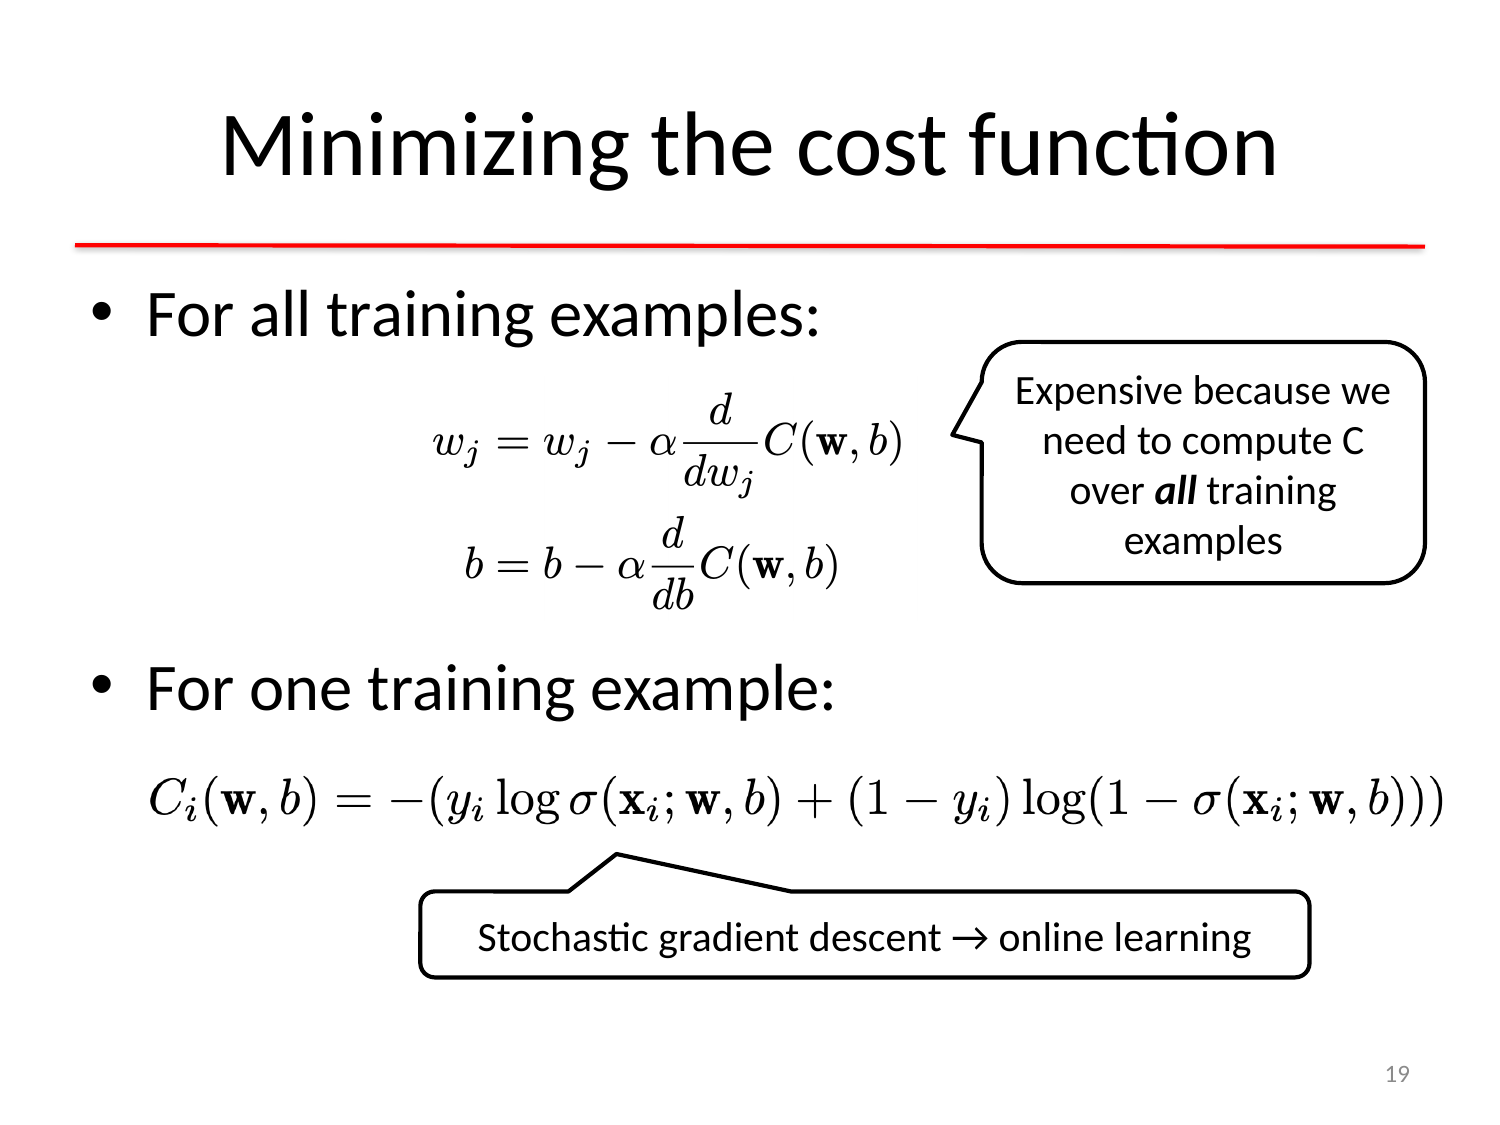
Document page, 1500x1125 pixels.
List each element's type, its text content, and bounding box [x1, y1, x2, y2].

text_box Expensive because we need to compute C over all training examples [950, 339, 1428, 586]
text_box Stochastic gradient descent → online learning [418, 873, 1312, 980]
picture [136, 734, 1454, 865]
list For all training examples: For one training example: [75, 262, 1425, 1005]
picture [420, 376, 918, 621]
title Minimizing the cost function [75, 45, 1425, 233]
slide_number 19 [1074, 1042, 1425, 1103]
